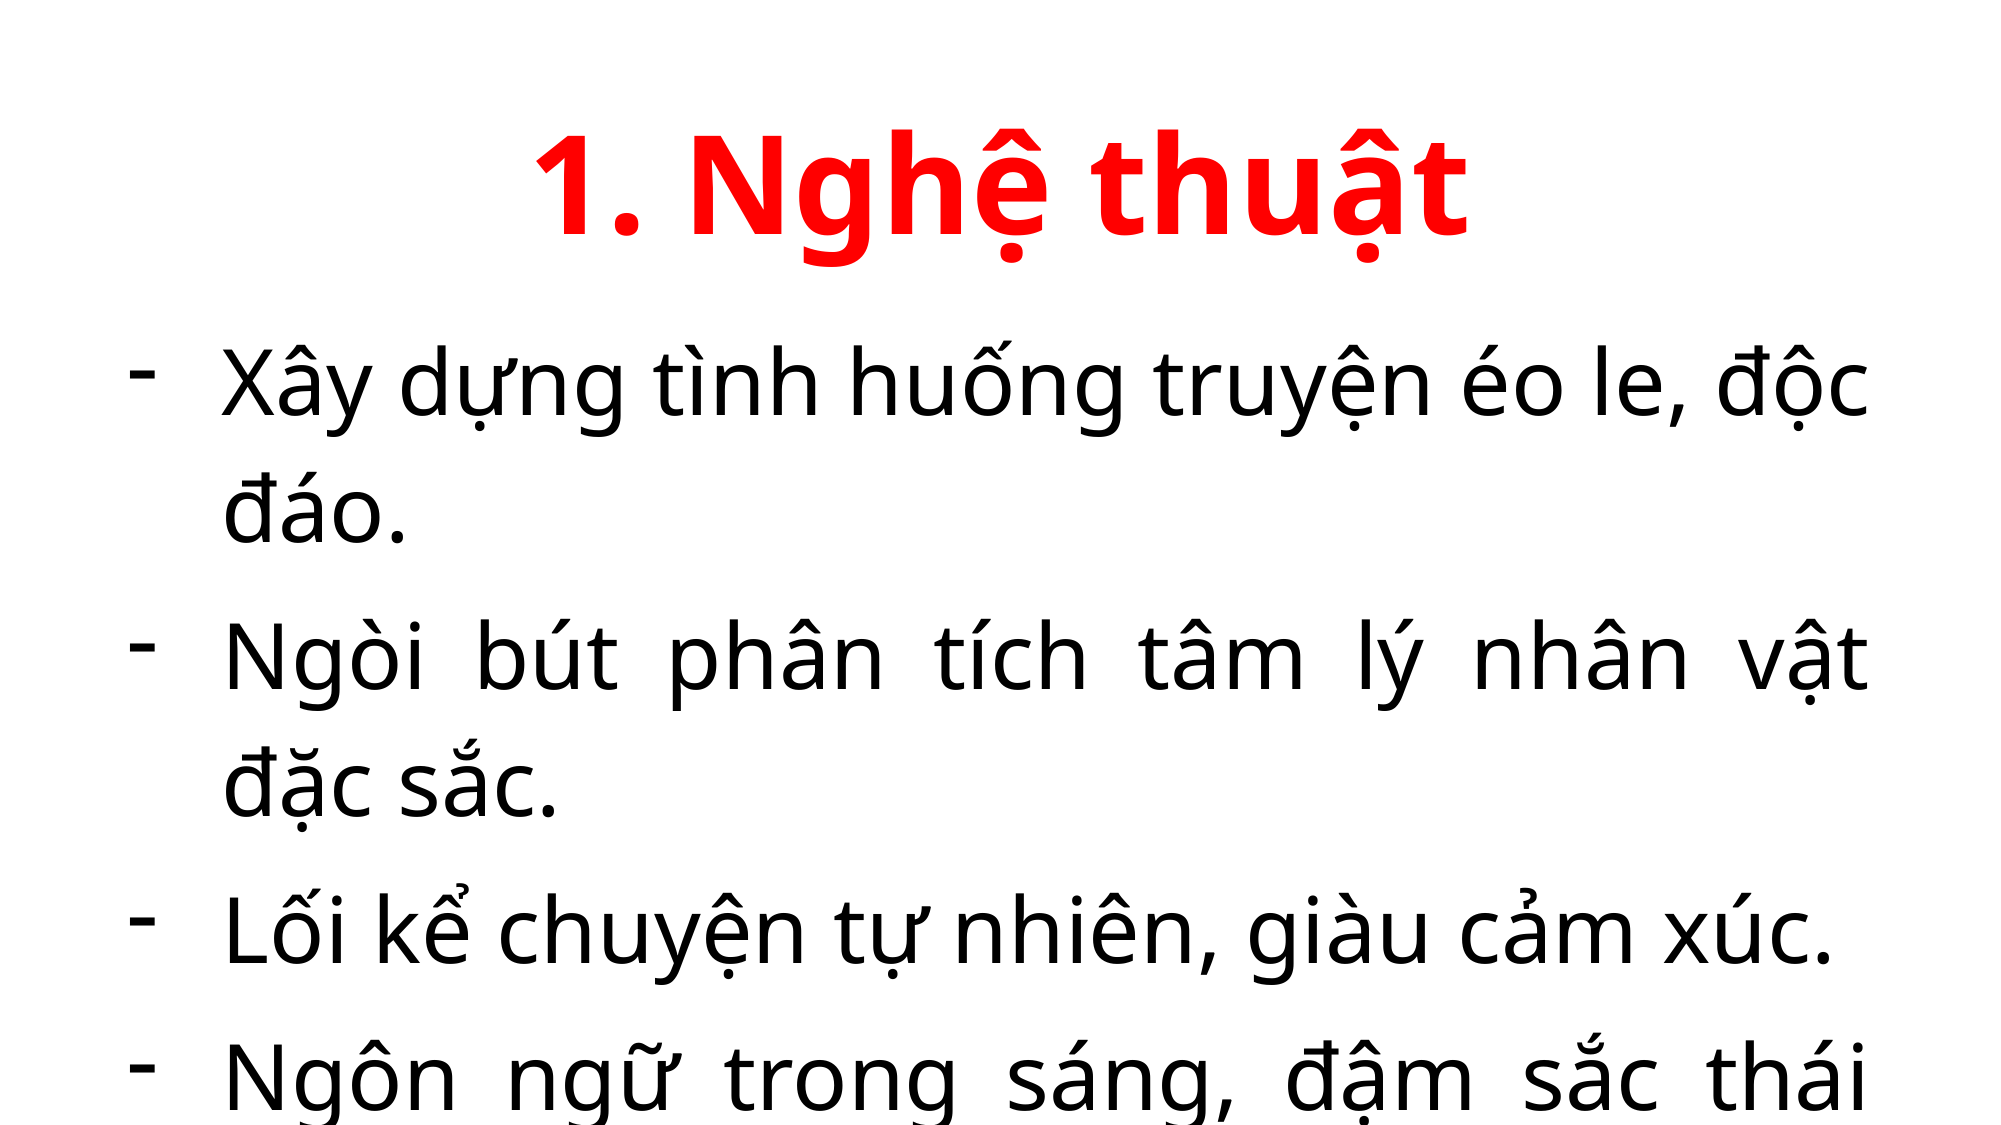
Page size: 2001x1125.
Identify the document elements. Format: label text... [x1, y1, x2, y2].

text_box 1. Nghệ thuật [113, 65, 1887, 270]
text_box Xây dựng tình huống truyện éo le, độc đáo. Ngòi bút phân tích tâm lý nhân vật đặc sắc. Lối kể chuyện tự nhiên, giàu cảm xúc. Ngôn ngữ trong sáng, đậm sắc thái Nam bộ. Sáng tạo được những hình ảnh giản dị mà giàu sức gợi. [113, 300, 1887, 1125]
